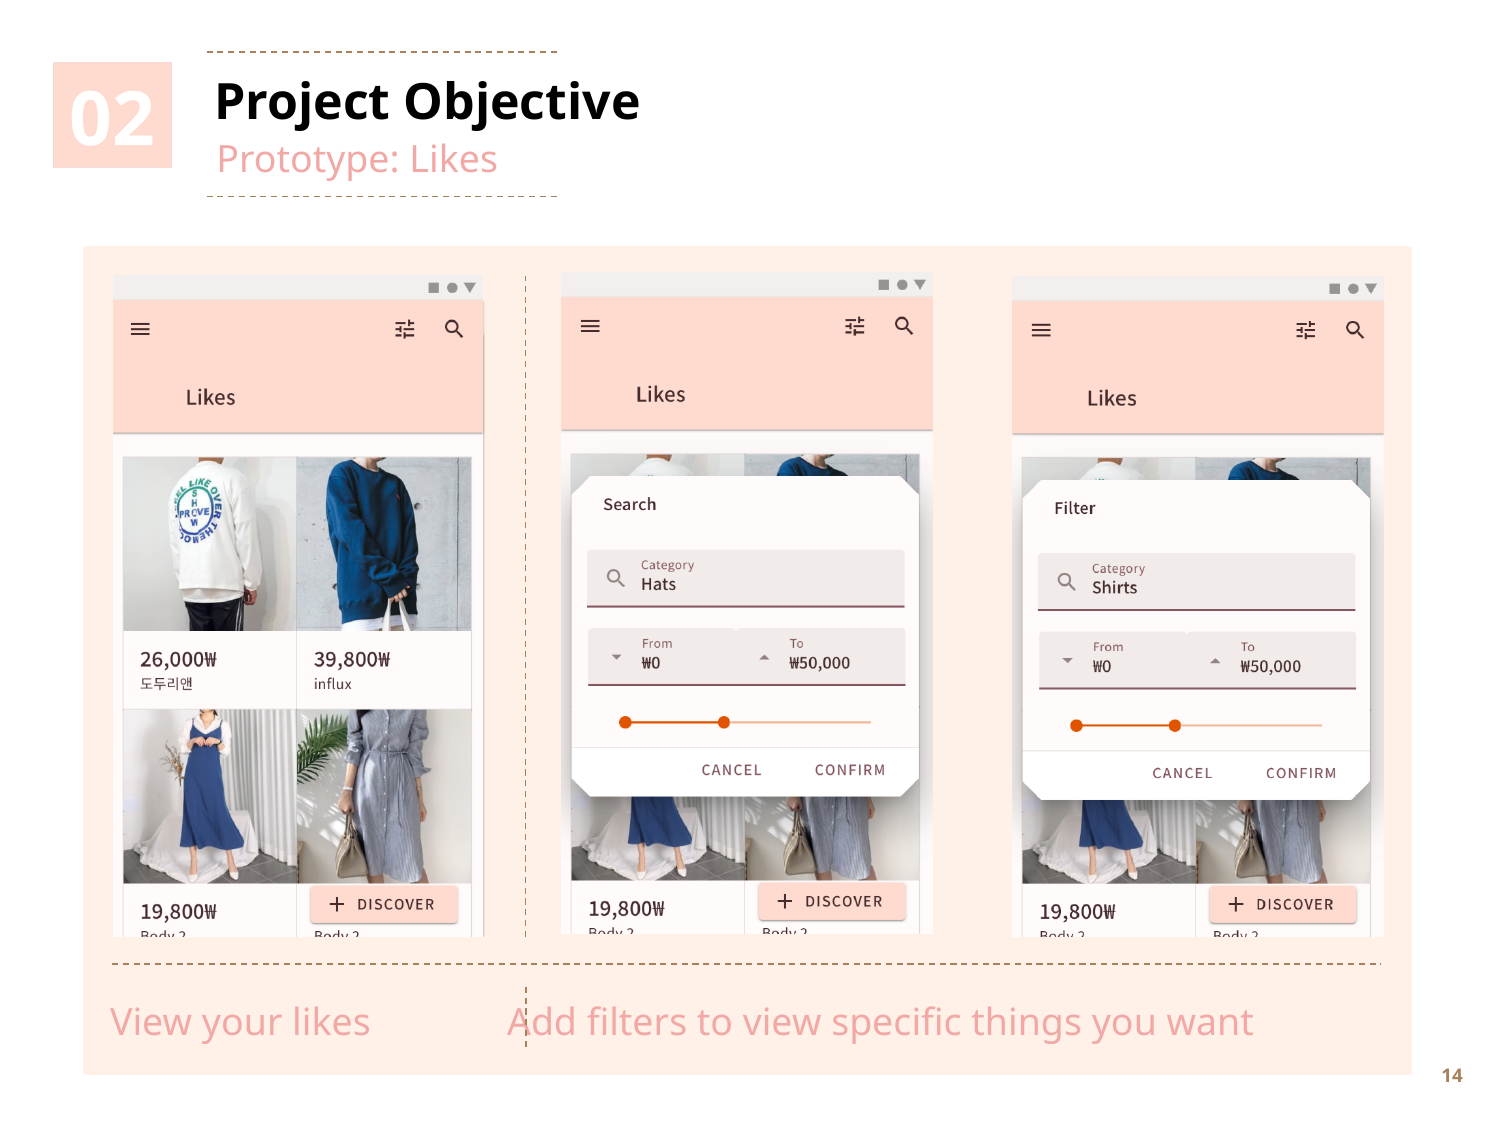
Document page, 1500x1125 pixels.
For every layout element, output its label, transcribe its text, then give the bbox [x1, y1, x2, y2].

text_box Prototype: Likes [201, 127, 514, 188]
text_box 02 [53, 62, 172, 168]
text_box Project Objective [199, 62, 656, 137]
picture [560, 272, 933, 935]
text_box View your likes Add filters to view specific things you want [83, 246, 1412, 1075]
picture [1011, 276, 1384, 937]
picture [112, 275, 486, 938]
slide_number 13 [1128, 1046, 1478, 1107]
